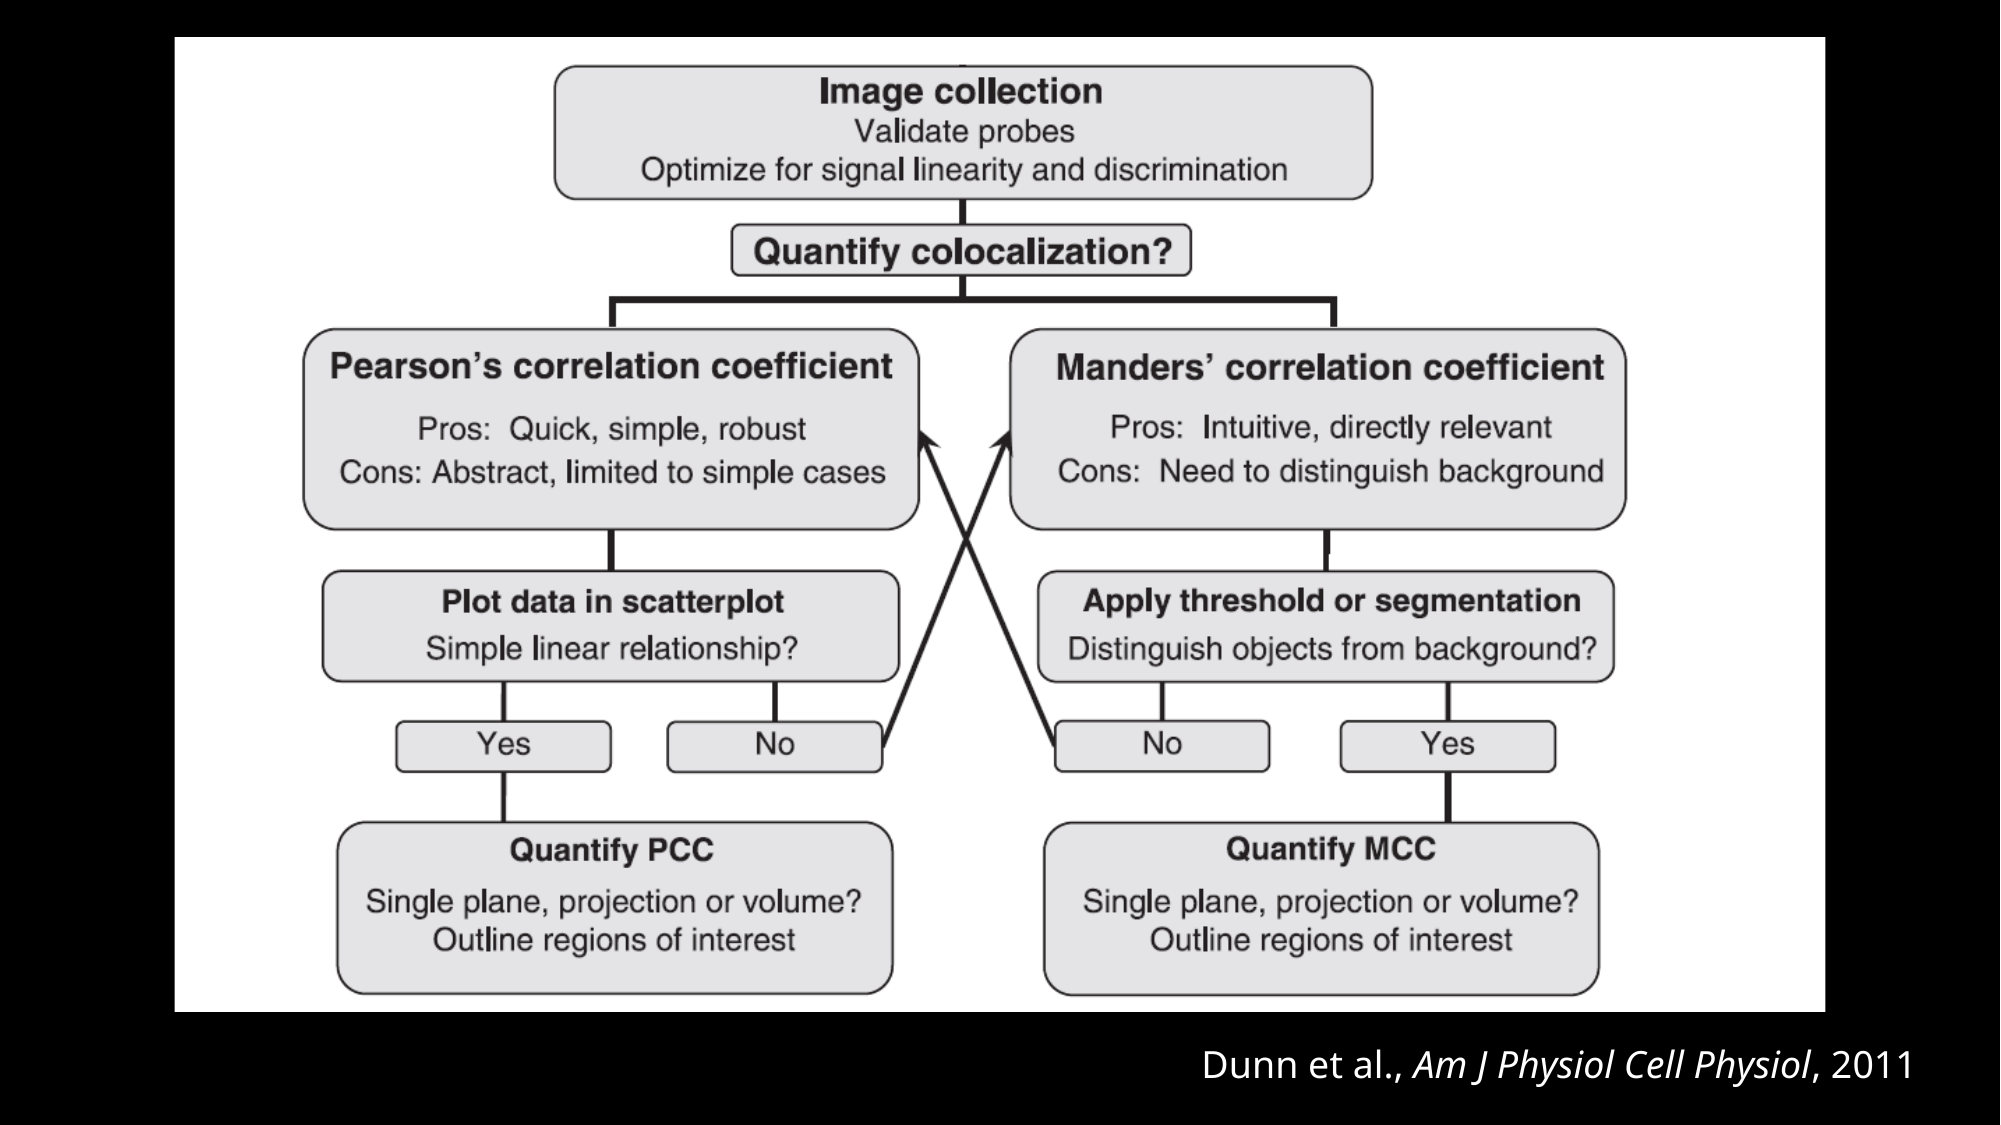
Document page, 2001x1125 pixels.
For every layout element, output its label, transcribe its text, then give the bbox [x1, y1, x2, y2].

text_box Dunn et al., Am J Physiol Cell Physiol, 2011 [1186, 1033, 2000, 1094]
picture [174, 37, 1826, 1012]
